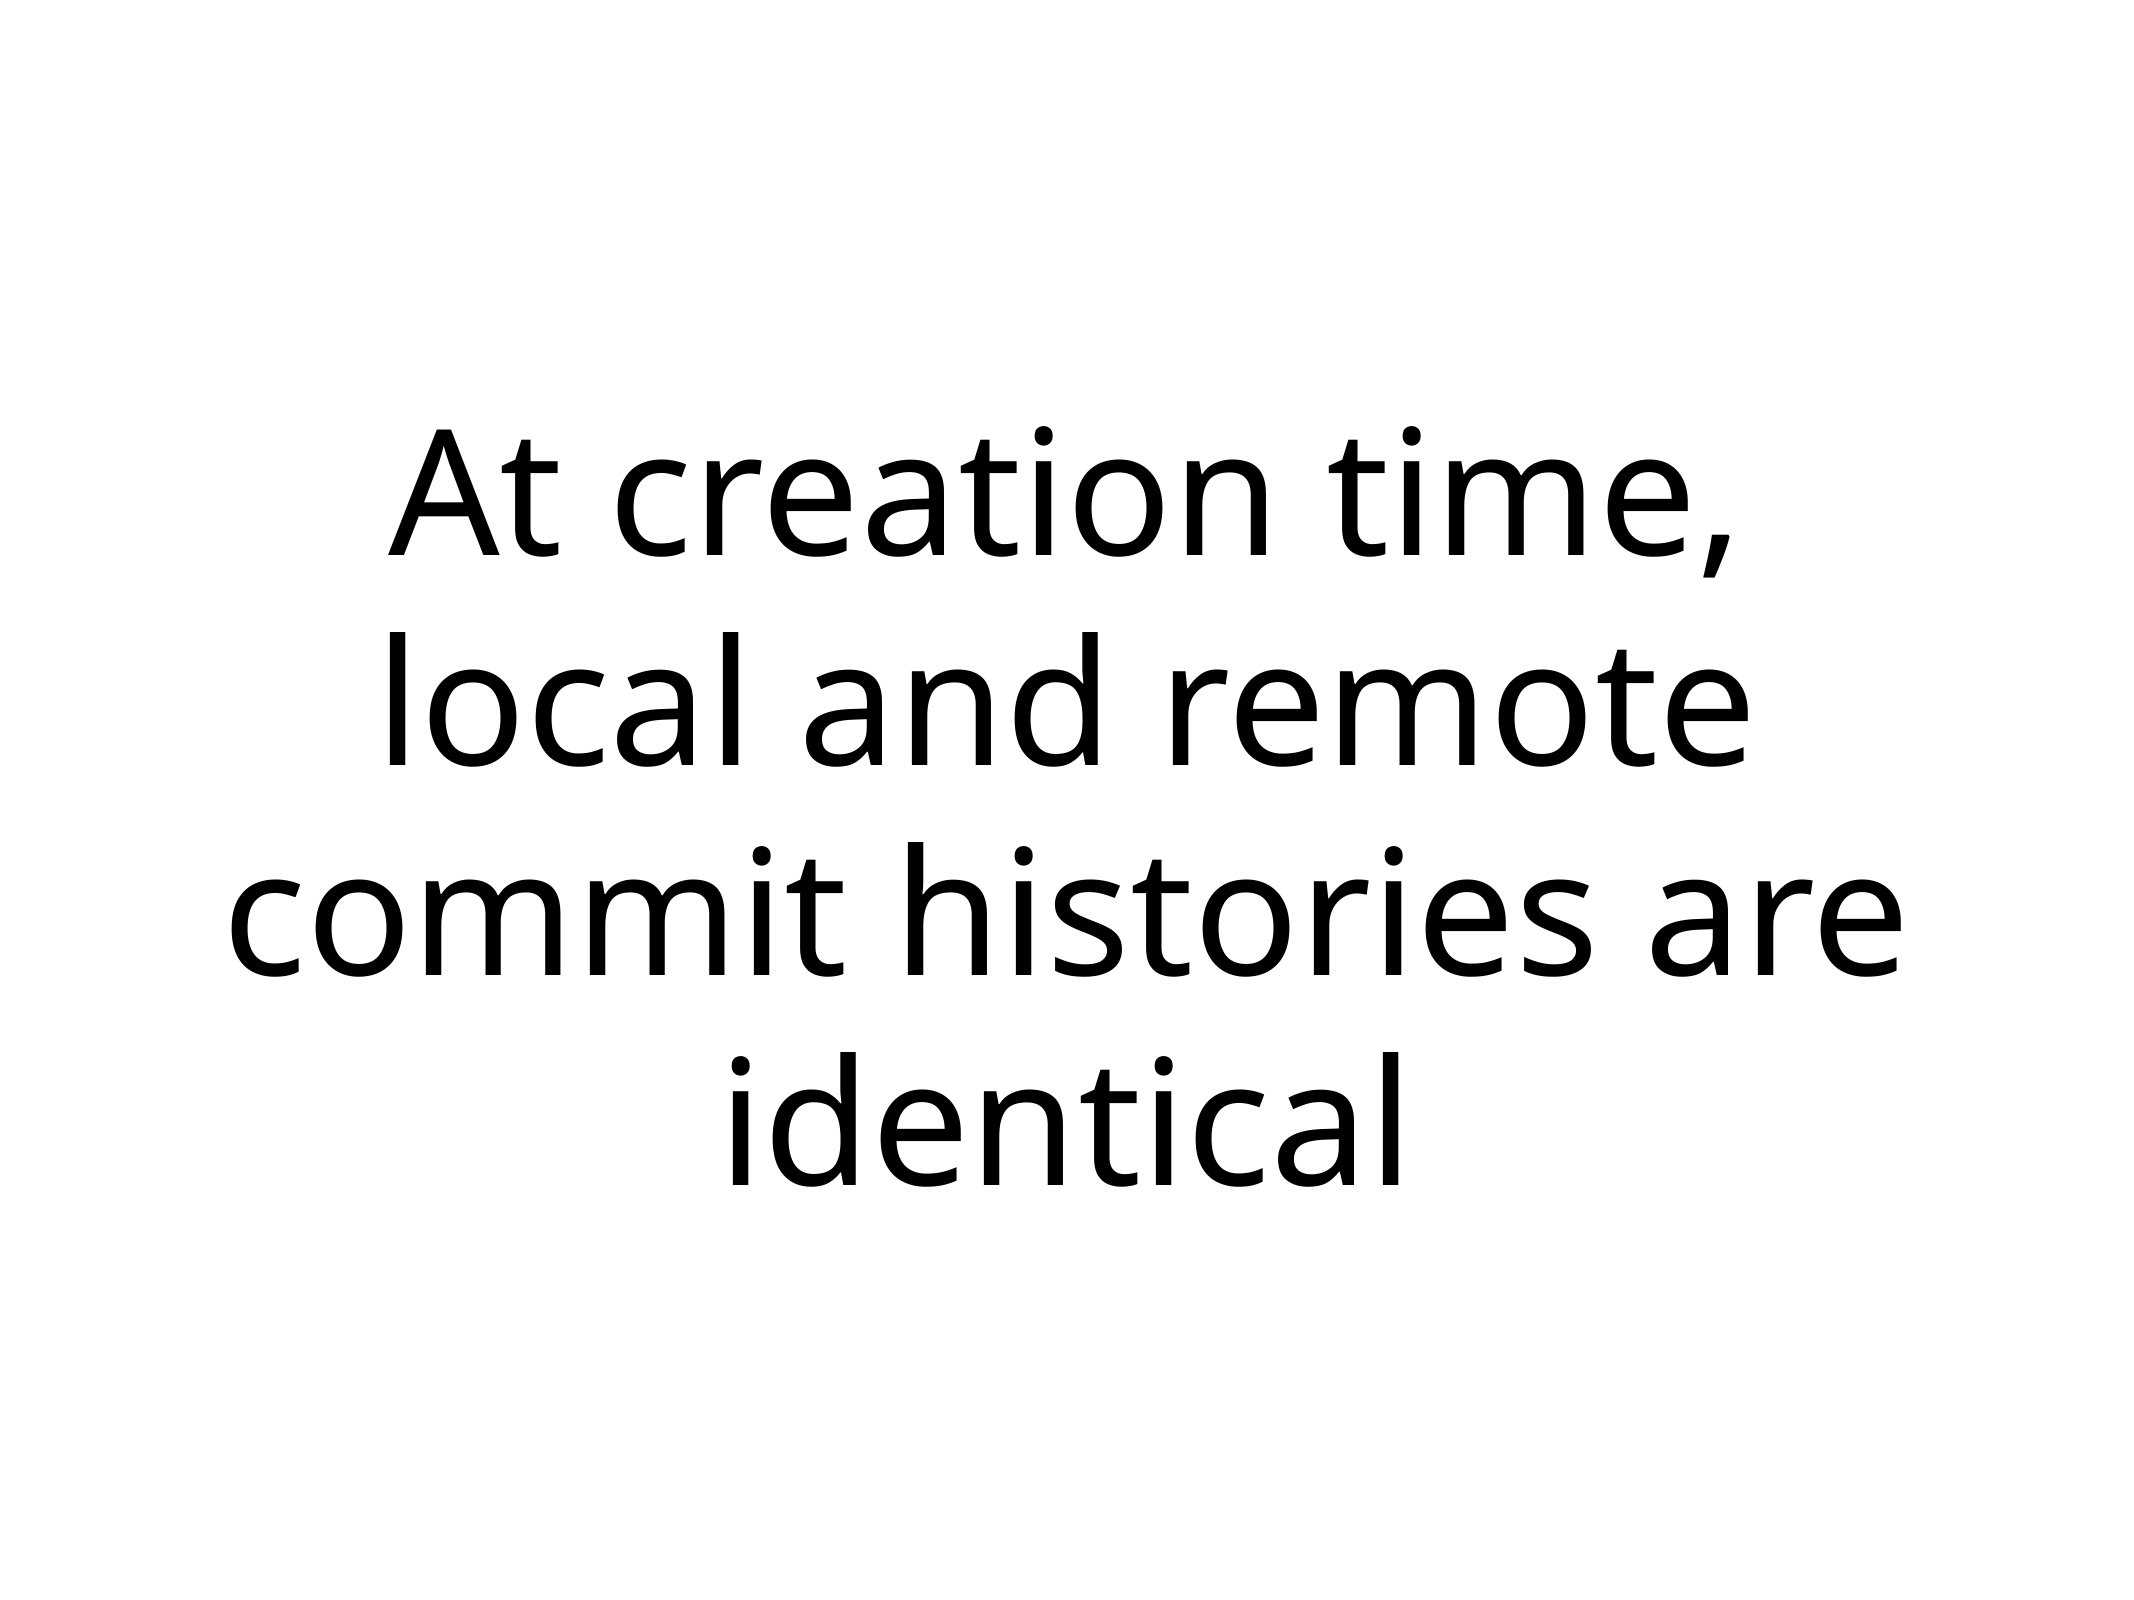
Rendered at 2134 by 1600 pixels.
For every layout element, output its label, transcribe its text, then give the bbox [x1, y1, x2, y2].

title At creation time, local and remote commit histories are identical [207, 381, 1926, 1219]
